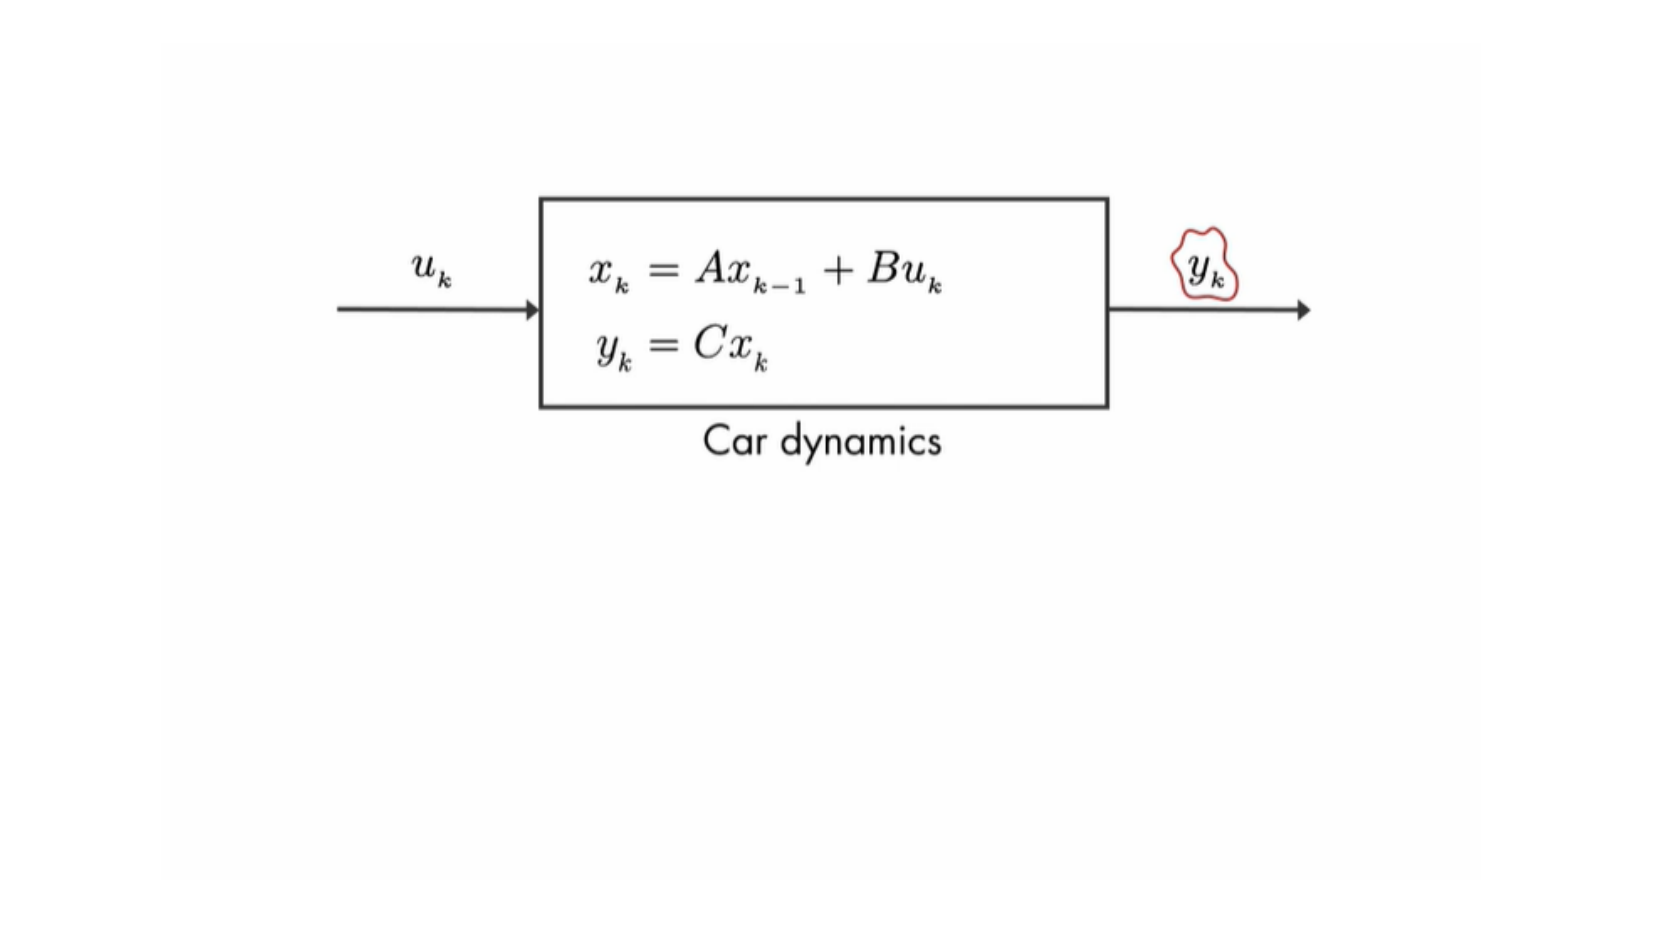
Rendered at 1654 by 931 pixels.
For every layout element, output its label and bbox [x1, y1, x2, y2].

picture [161, 43, 1481, 880]
